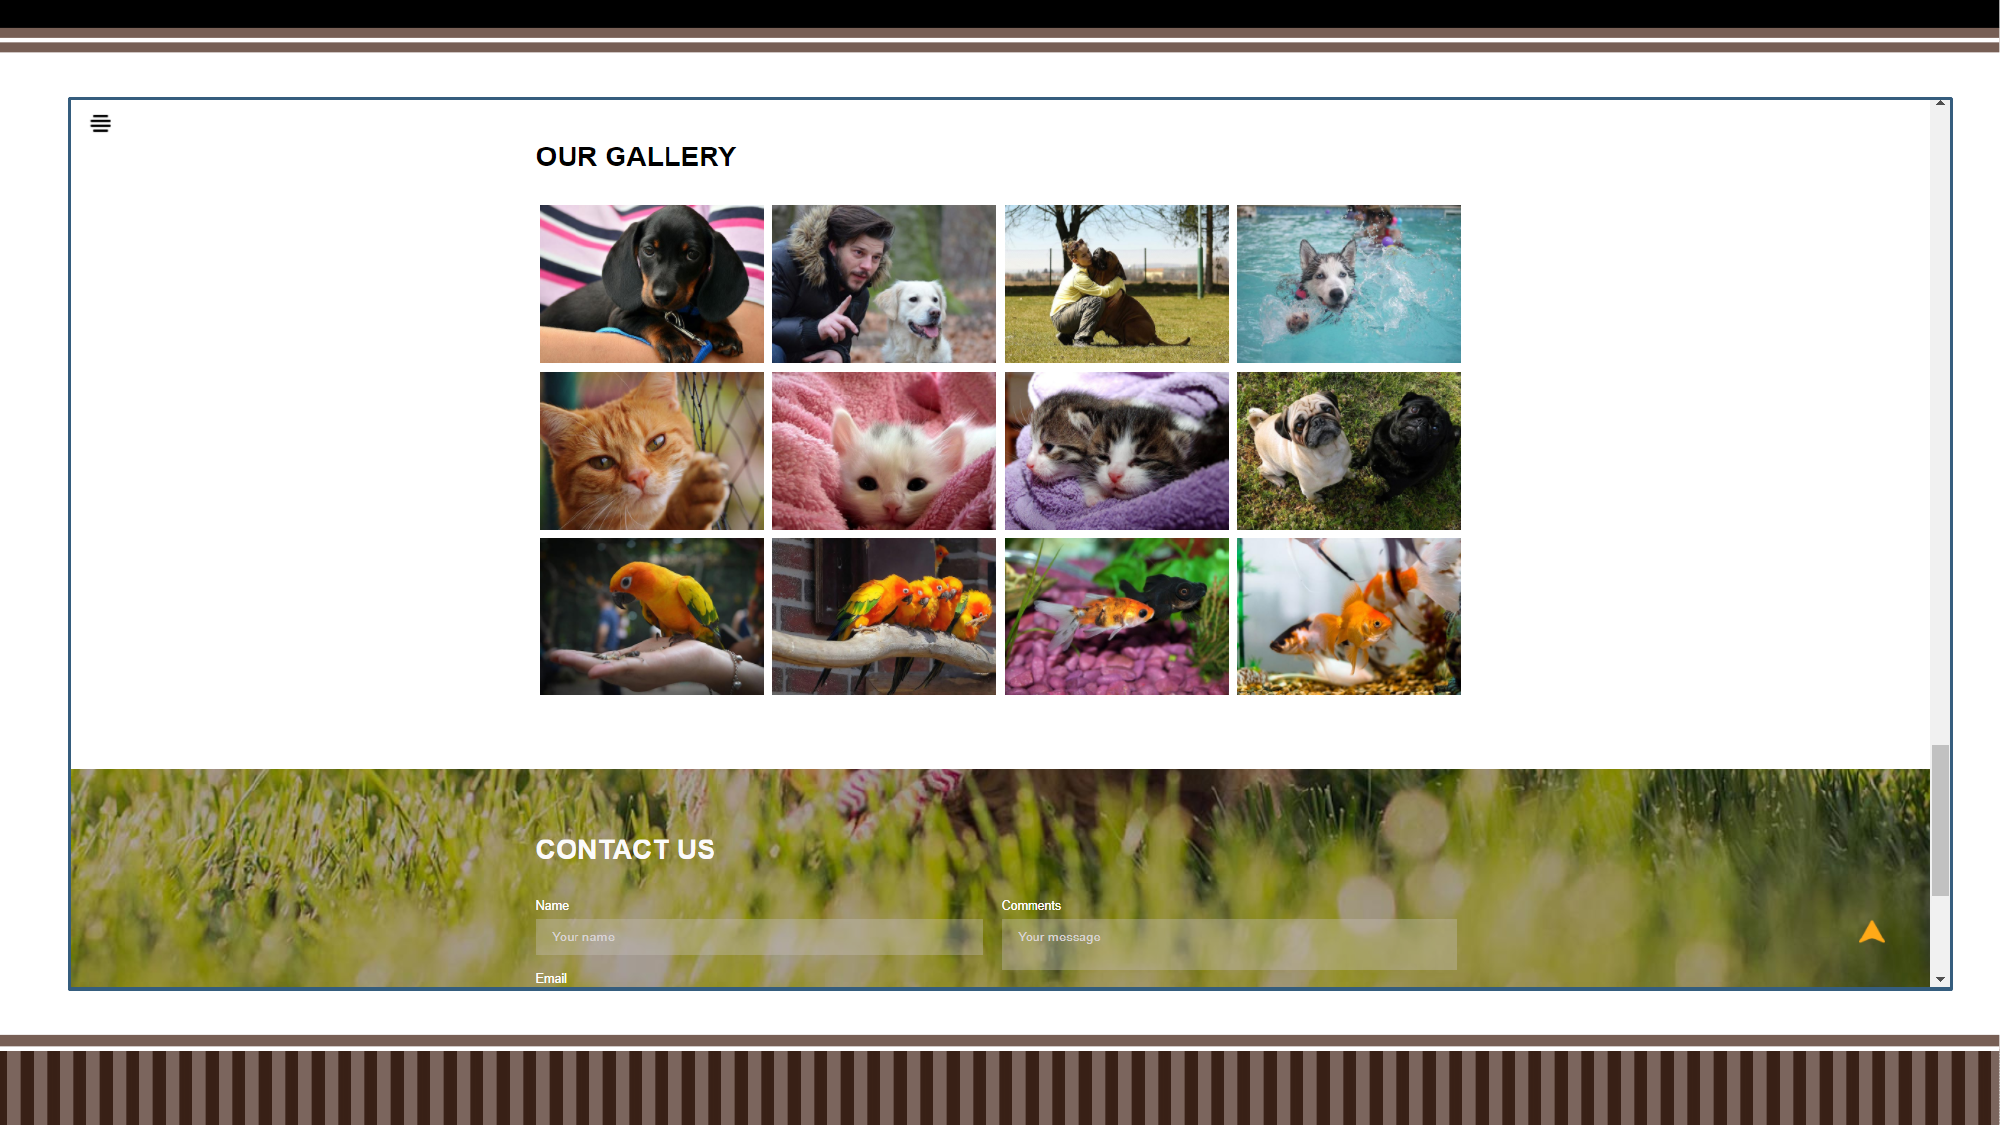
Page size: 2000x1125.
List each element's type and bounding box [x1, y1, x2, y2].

picture [71, 99, 1950, 988]
